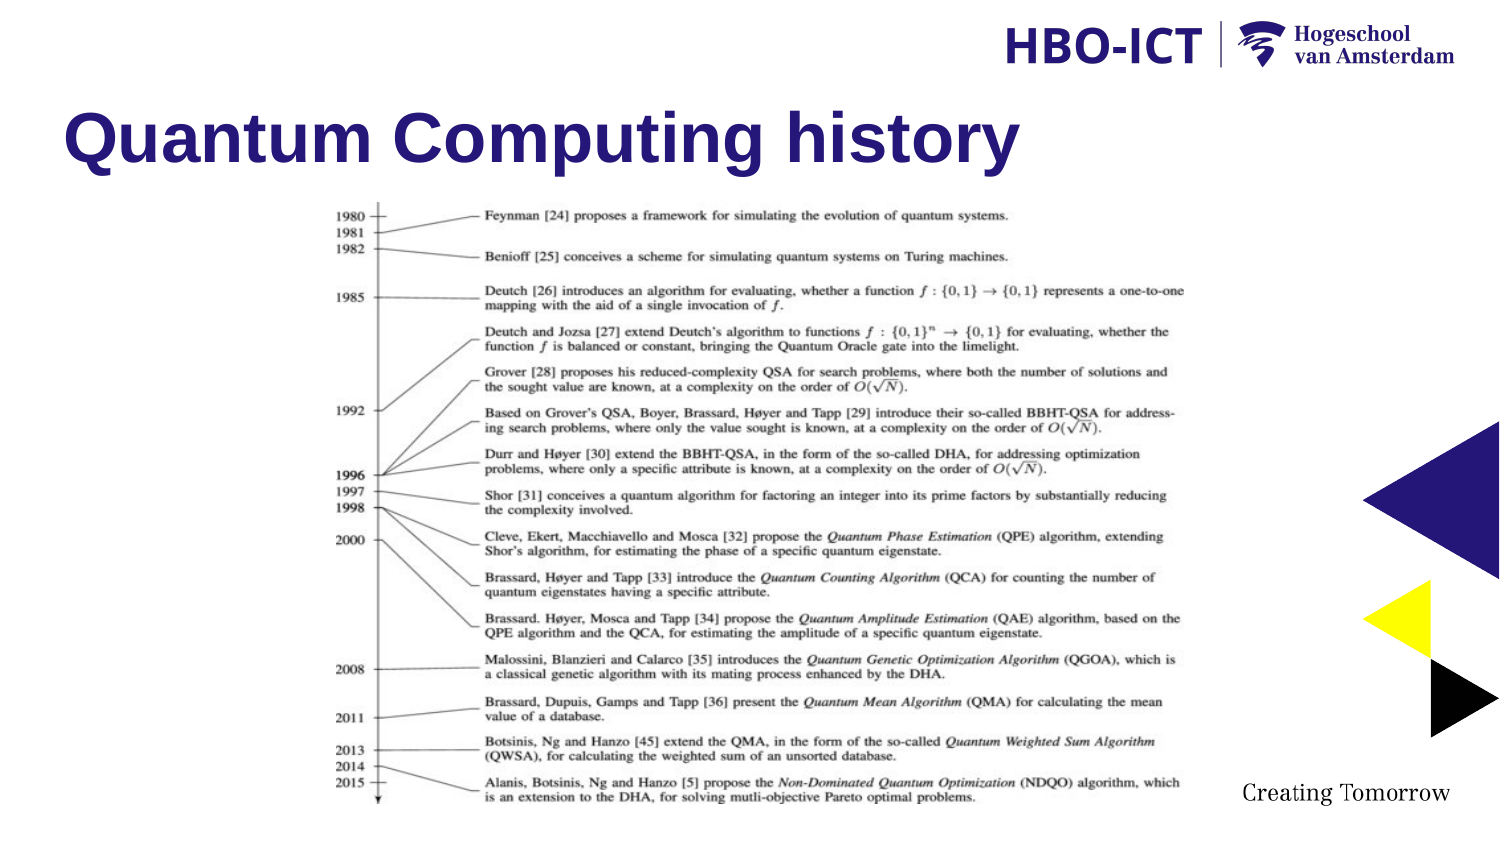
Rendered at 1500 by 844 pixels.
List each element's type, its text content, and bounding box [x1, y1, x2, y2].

title Quantum Computing history [63, 91, 1457, 274]
picture [0, 0, 1500, 844]
